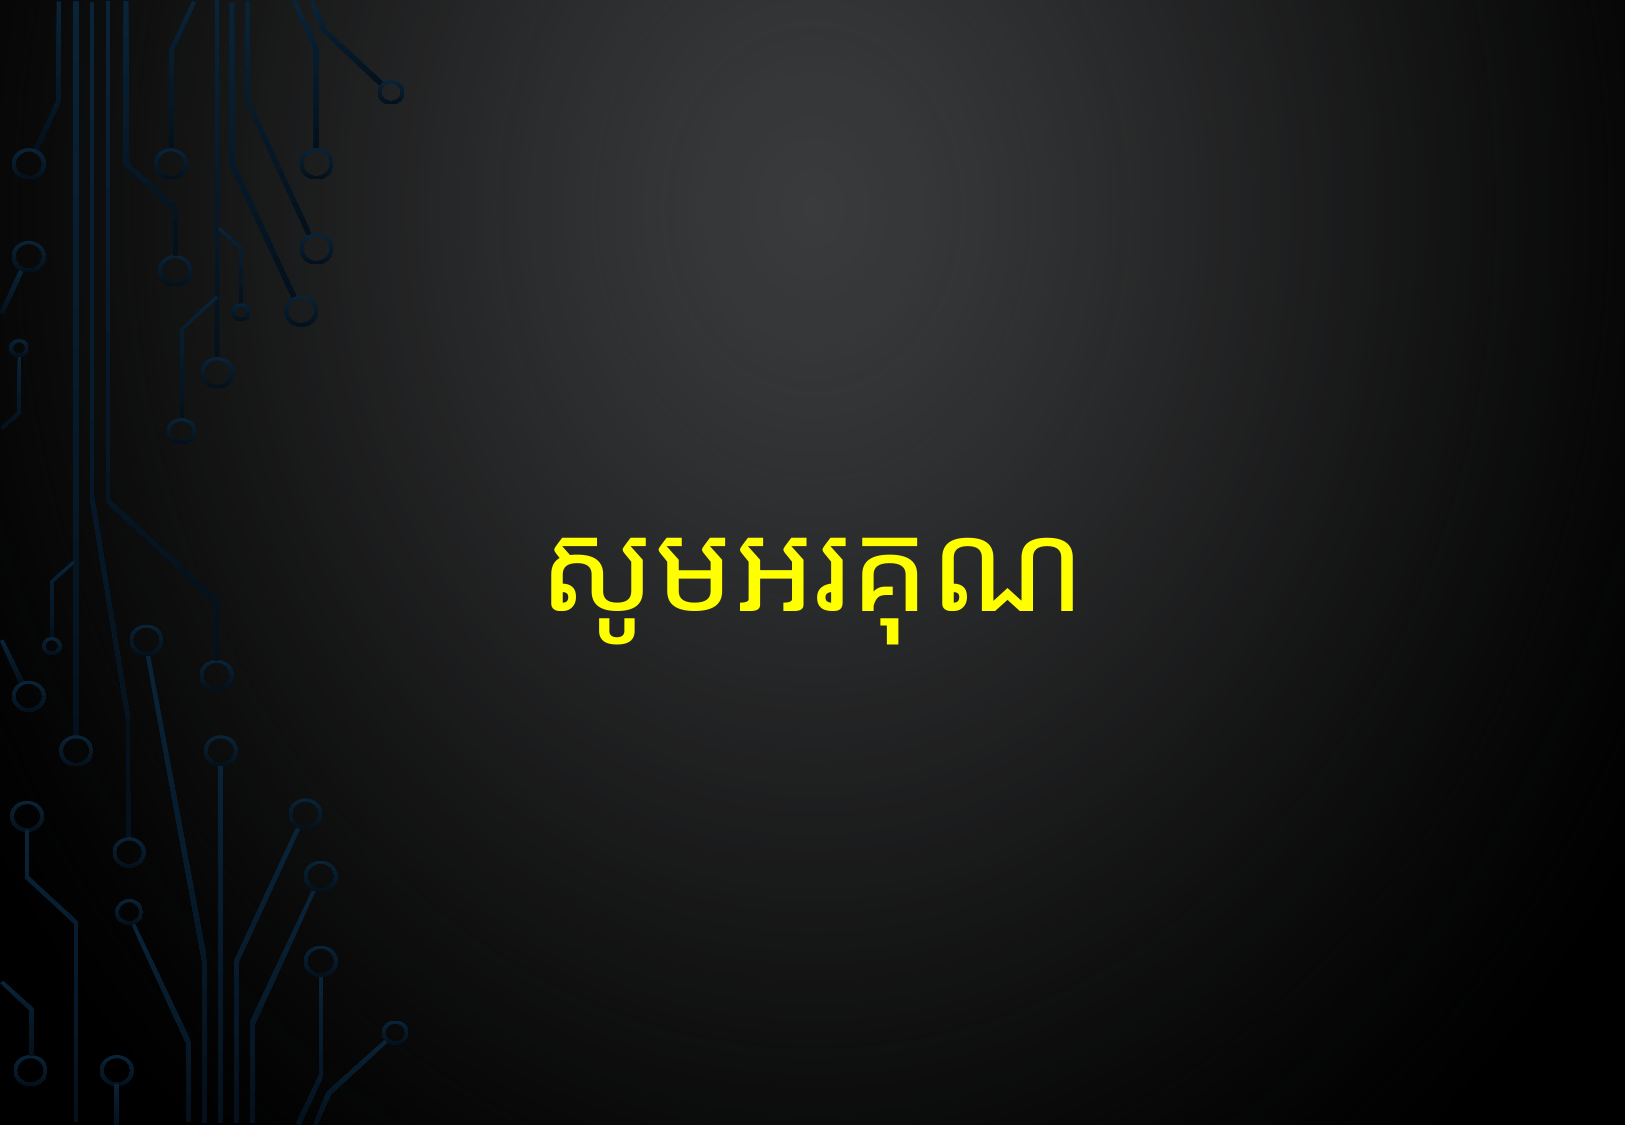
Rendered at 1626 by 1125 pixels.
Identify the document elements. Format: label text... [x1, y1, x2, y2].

text_box សូមអរគុណ [238, 485, 1387, 640]
